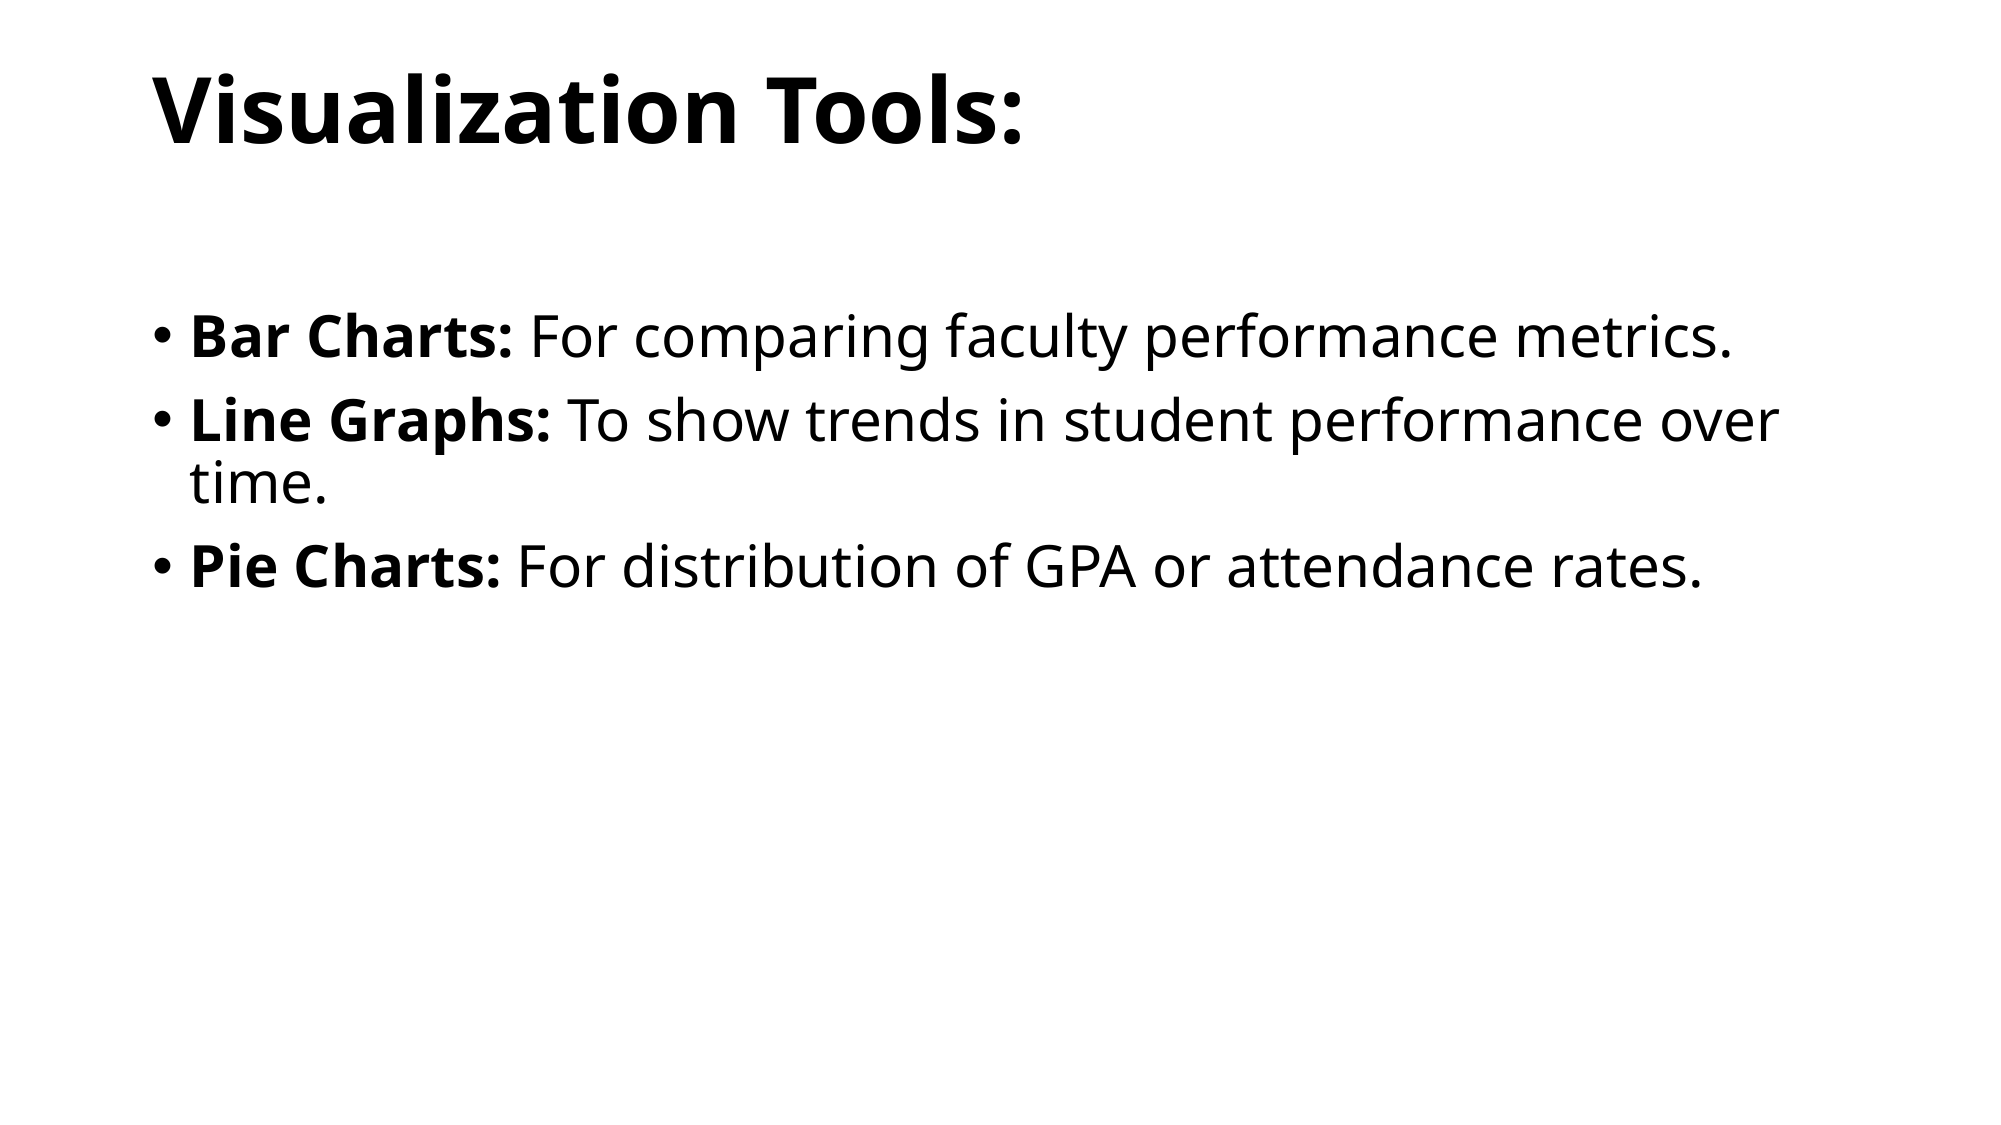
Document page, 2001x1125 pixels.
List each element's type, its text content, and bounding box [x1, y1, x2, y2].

list Bar Charts: For comparing faculty performance metrics. Line Graphs: To show trends in student performance over time. Pie Charts: For distribution of GPA or attendance rates. [137, 299, 1863, 1014]
title Visualization Tools: [137, 59, 1863, 278]
